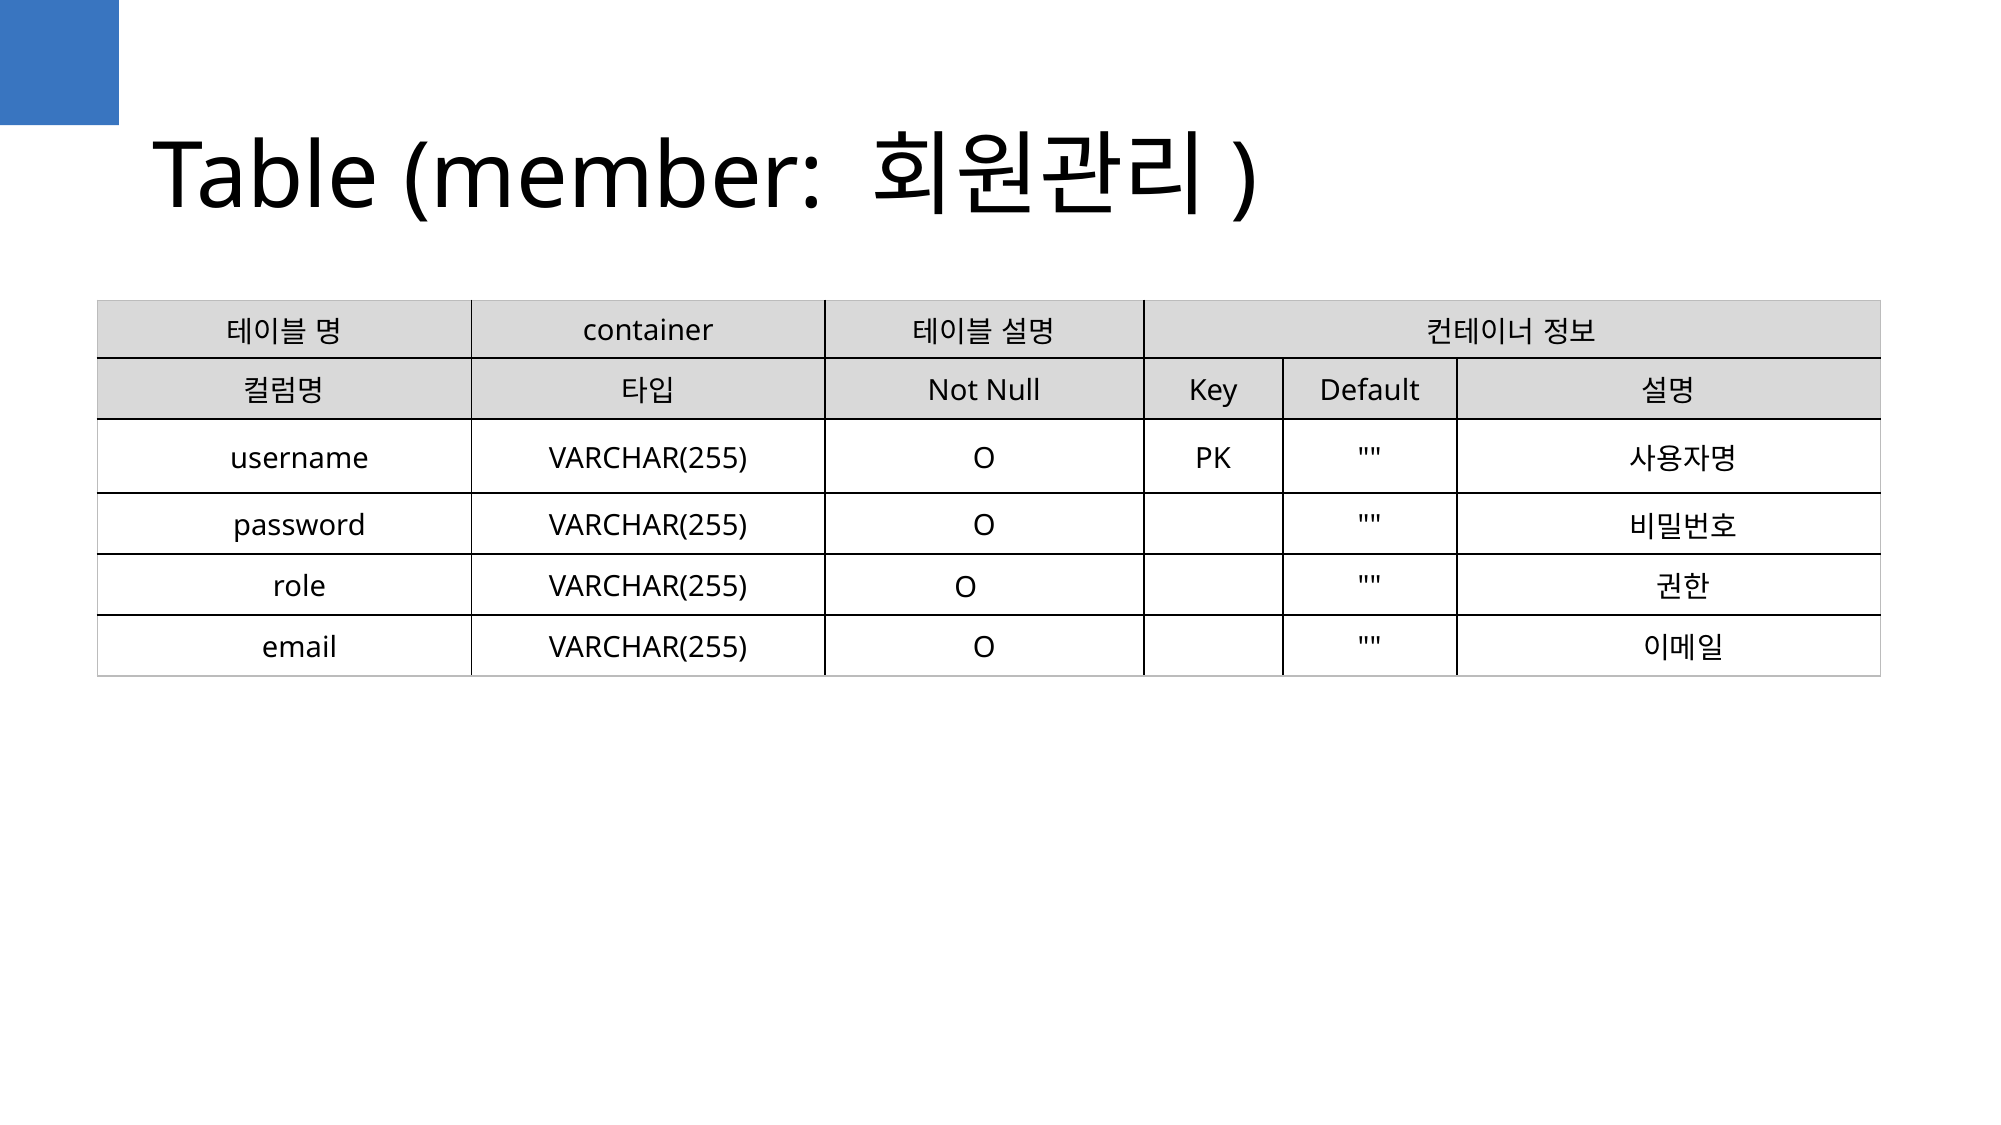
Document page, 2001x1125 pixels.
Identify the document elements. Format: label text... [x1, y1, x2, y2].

table_cell Not Null [826, 359, 1143, 418]
table_cell VARCHAR(255) [472, 420, 824, 492]
table_cell 컬럼명 [98, 359, 471, 418]
table_cell 설명 [1458, 359, 1880, 418]
table_cell 비밀번호 [1458, 494, 1880, 553]
table_cell "" [1284, 494, 1456, 553]
table_cell O [826, 616, 1143, 675]
table_cell Key [1145, 359, 1282, 418]
table_cell O [826, 420, 1143, 492]
table_cell 이메일 [1458, 616, 1880, 675]
text_box Table (member: 회원관리) [137, 52, 1863, 270]
table_cell VARCHAR(255) [472, 555, 824, 614]
table_cell [1145, 555, 1282, 614]
table_cell 타입 [472, 359, 824, 418]
table_cell O [826, 555, 1143, 614]
table_cell password [98, 494, 471, 553]
table_cell [1145, 616, 1282, 675]
table_cell VARCHAR(255) [472, 616, 824, 675]
text_box [0, 0, 120, 126]
table_header 테이블 설명 [826, 301, 1143, 357]
table_cell 권한 [1458, 555, 1880, 614]
table_cell username [98, 420, 471, 492]
table_header 컨테이너 정보 [1145, 301, 1880, 357]
table_cell [1145, 494, 1282, 553]
table_cell O [826, 494, 1143, 553]
table_cell Default [1284, 359, 1456, 418]
table_cell "" [1284, 420, 1456, 492]
table_cell PK [1145, 420, 1282, 492]
table_cell role [98, 555, 471, 614]
table_cell "" [1284, 555, 1456, 614]
table_header 테이블 명 [98, 301, 471, 357]
table_cell email [98, 616, 471, 675]
table_cell VARCHAR(255) [472, 494, 824, 553]
table_header container [472, 301, 824, 357]
table_cell 사용자명 [1458, 420, 1880, 492]
table_cell "" [1284, 616, 1456, 675]
